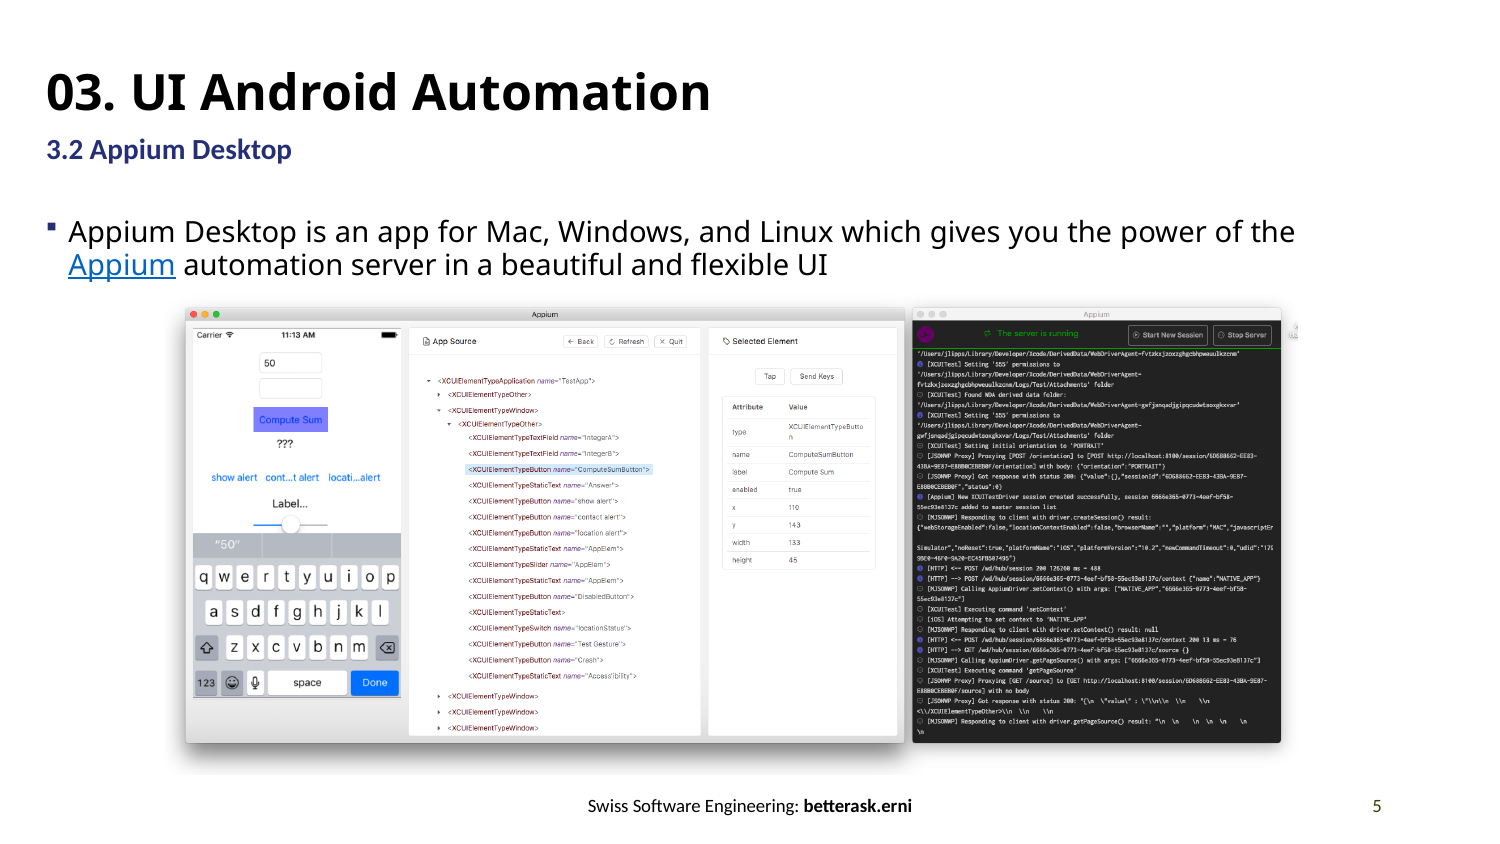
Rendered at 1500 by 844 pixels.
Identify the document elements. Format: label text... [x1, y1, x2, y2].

title 03. UI Android Automation [40, 69, 1443, 119]
footer Swiss Software Engineering: betterask.erni [496, 784, 1004, 827]
picture [165, 294, 1298, 775]
slide_number 5 [1059, 782, 1397, 827]
list Appium Desktop is an app for Mac, Windows, and Linux which gives you the power of the Appium automation server in a beautiful and flexible UI [41, 207, 1309, 784]
list 3.2 Appium Desktop [40, 134, 1443, 167]
